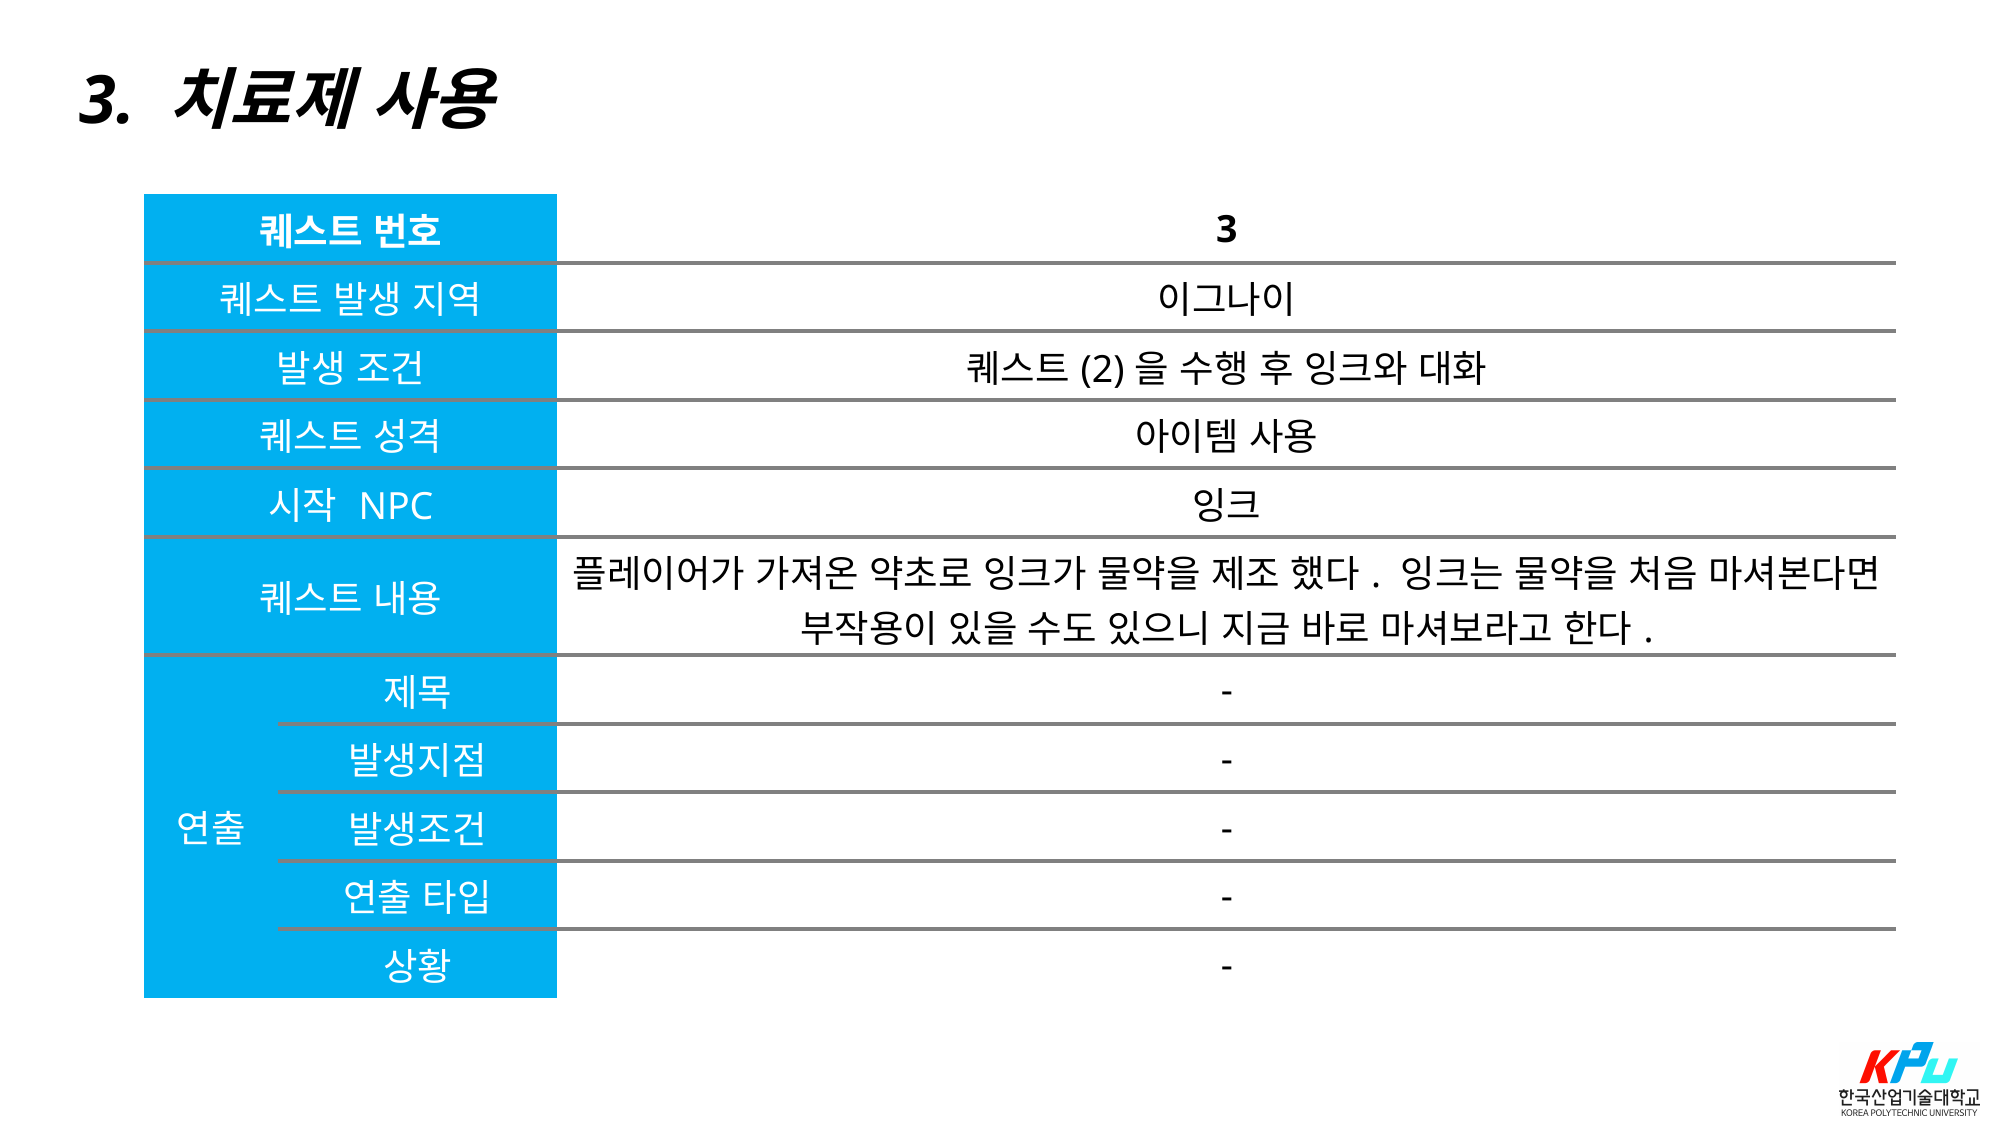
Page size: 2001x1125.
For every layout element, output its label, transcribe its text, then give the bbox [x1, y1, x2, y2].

table_cell - [557, 657, 1896, 722]
table_cell 상황 [278, 931, 557, 998]
table_cell 제목 [278, 657, 557, 722]
table_cell 연출 타입 [278, 863, 557, 927]
picture [1910, 1051, 1920, 1058]
table_cell 퀘스트 성격 [144, 402, 557, 466]
picture [1839, 1042, 1980, 1116]
table_cell 연출 [144, 657, 278, 998]
table_cell - [557, 726, 1896, 790]
table_cell - [557, 931, 1896, 998]
table_cell 시작 NPC [144, 470, 557, 535]
table_cell 잉크 [557, 470, 1896, 535]
table_cell 퀘스트(2)을 수행 후 잉크와 대화 [557, 333, 1896, 398]
text_box 3. 치료제 사용 [64, 49, 510, 145]
table_cell 플레이어가 가져온 약초로 잉크가 물약을 제조 했다. 잉크는 물약을 처음 마셔본다면 부작용이 있을 수도 있으니 지금 바로 마셔보라고 한다. [557, 539, 1896, 653]
table_cell 퀘스트 발생 지역 [144, 265, 557, 329]
table_header 퀘스트 번호 [144, 194, 557, 261]
table_header 3 [557, 194, 1896, 261]
table_cell - [557, 863, 1896, 927]
table_cell - [557, 794, 1896, 859]
table_cell 발생 조건 [144, 333, 557, 398]
table_cell 퀘스트 내용 [144, 539, 557, 653]
table_cell 아이템 사용 [557, 402, 1896, 466]
table_cell 이그나이 [557, 265, 1896, 329]
table_cell 발생지점 [278, 726, 557, 790]
table_cell 발생조건 [278, 794, 557, 859]
